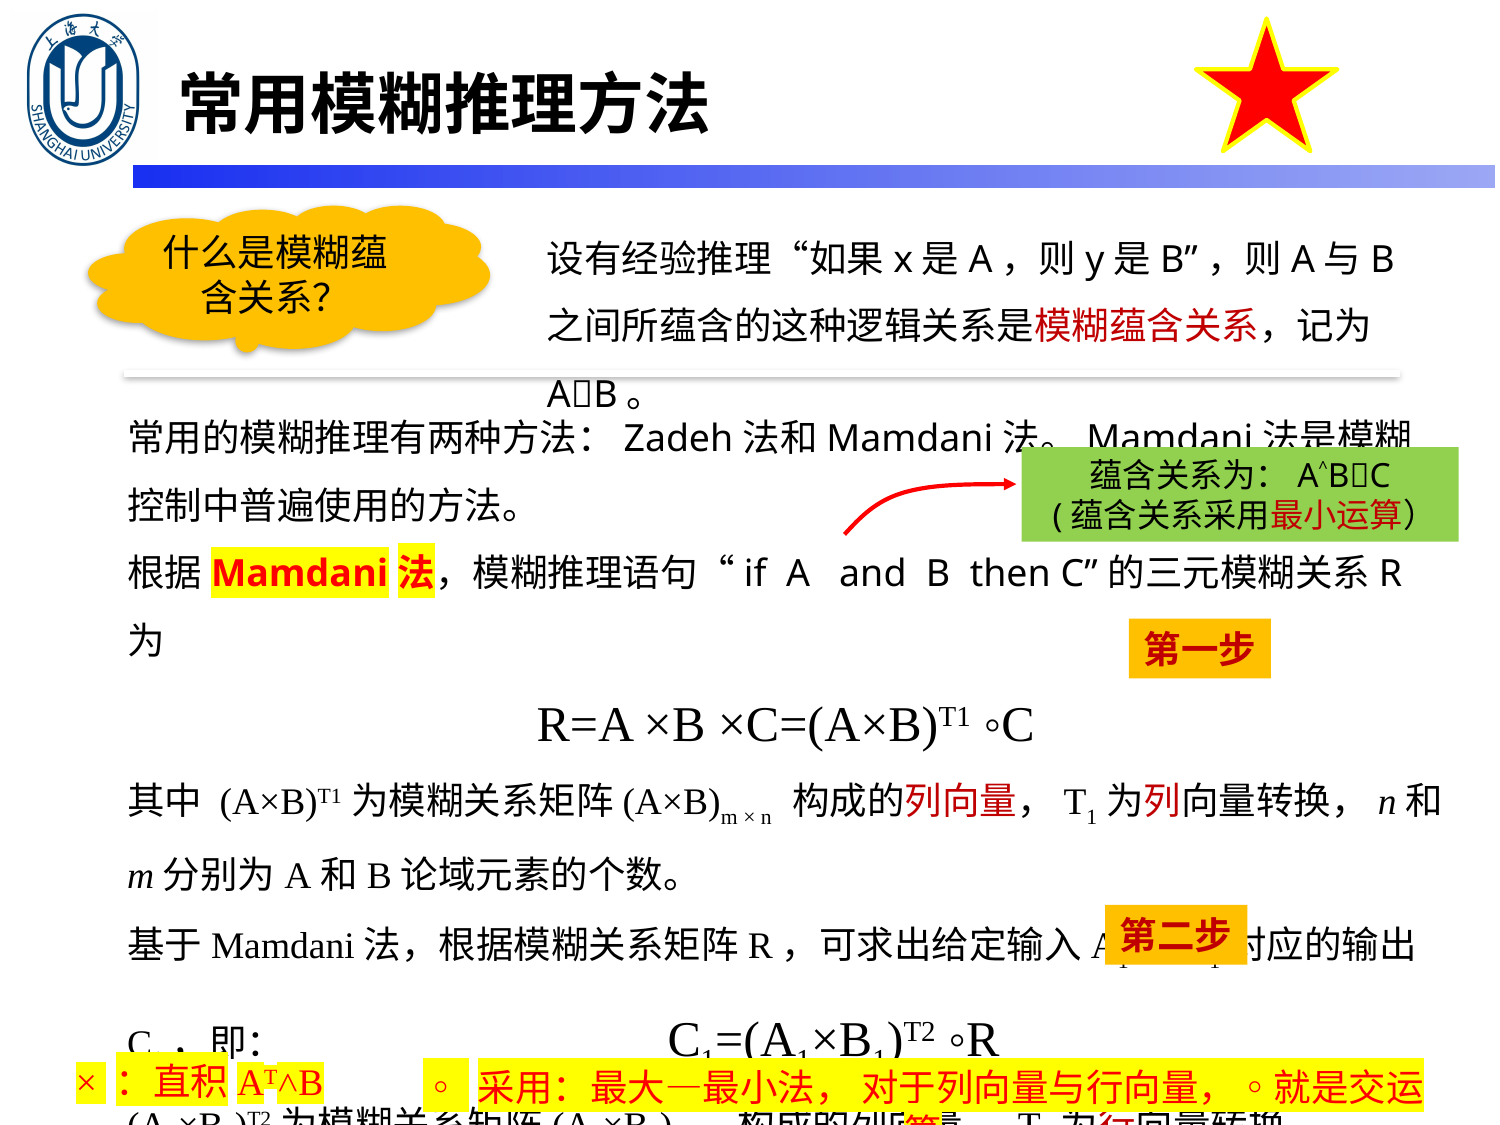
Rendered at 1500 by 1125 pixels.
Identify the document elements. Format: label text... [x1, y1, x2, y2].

picture [10, 11, 158, 169]
text_box 第一步 [1128, 618, 1271, 679]
text_box × ：直积AT˄B [61, 1050, 948, 1111]
text_box 什么是模糊蕴含关系？ [87, 204, 491, 354]
text_box 设有经验推理“如果x是A，则y是B”，则A与B之间所蕴含的这种逻辑关系是模糊蕴含关系，记为AB。 [532, 205, 1442, 384]
text_box 常用的模糊推理有两种方法：Zadeh法和Mamdani法。Mamdani法是模糊控制中普遍使用的方法。 根据Mamdani法，模糊推理语句“if A and B then C”的三元模糊关系R为 R=A ×B ×C=(A×B)T1 ◦C 其中 (A×B)T1为模糊关系矩阵(A×B)m × n 构成的列向量，T1为列向量转换，n和m分别为A和B论域元素的个数。 基于Mamdani法，根据模糊关系矩阵R，可求出给定输入A1和B1对应的输出C1，即： C1=(A1×B1)T2 ◦R (A1×B1)T2为模糊关系矩阵(A1×B1)m × n 构成的列向量， T2为行向量转换。 [112, 384, 1459, 1125]
text_box 第二步 [1105, 904, 1248, 965]
text_box 蕴含关系为：A˄BC (蕴含关系采用最小运算） [1021, 447, 1459, 542]
text_box 常用模糊推理方法 [162, 54, 1438, 188]
text_box [1193, 16, 1340, 153]
text_box [842, 477, 1017, 536]
text_box ◦ 采用：最大—最小法， 对于列向量与行向量，◦就是交运算 [407, 1056, 1439, 1125]
